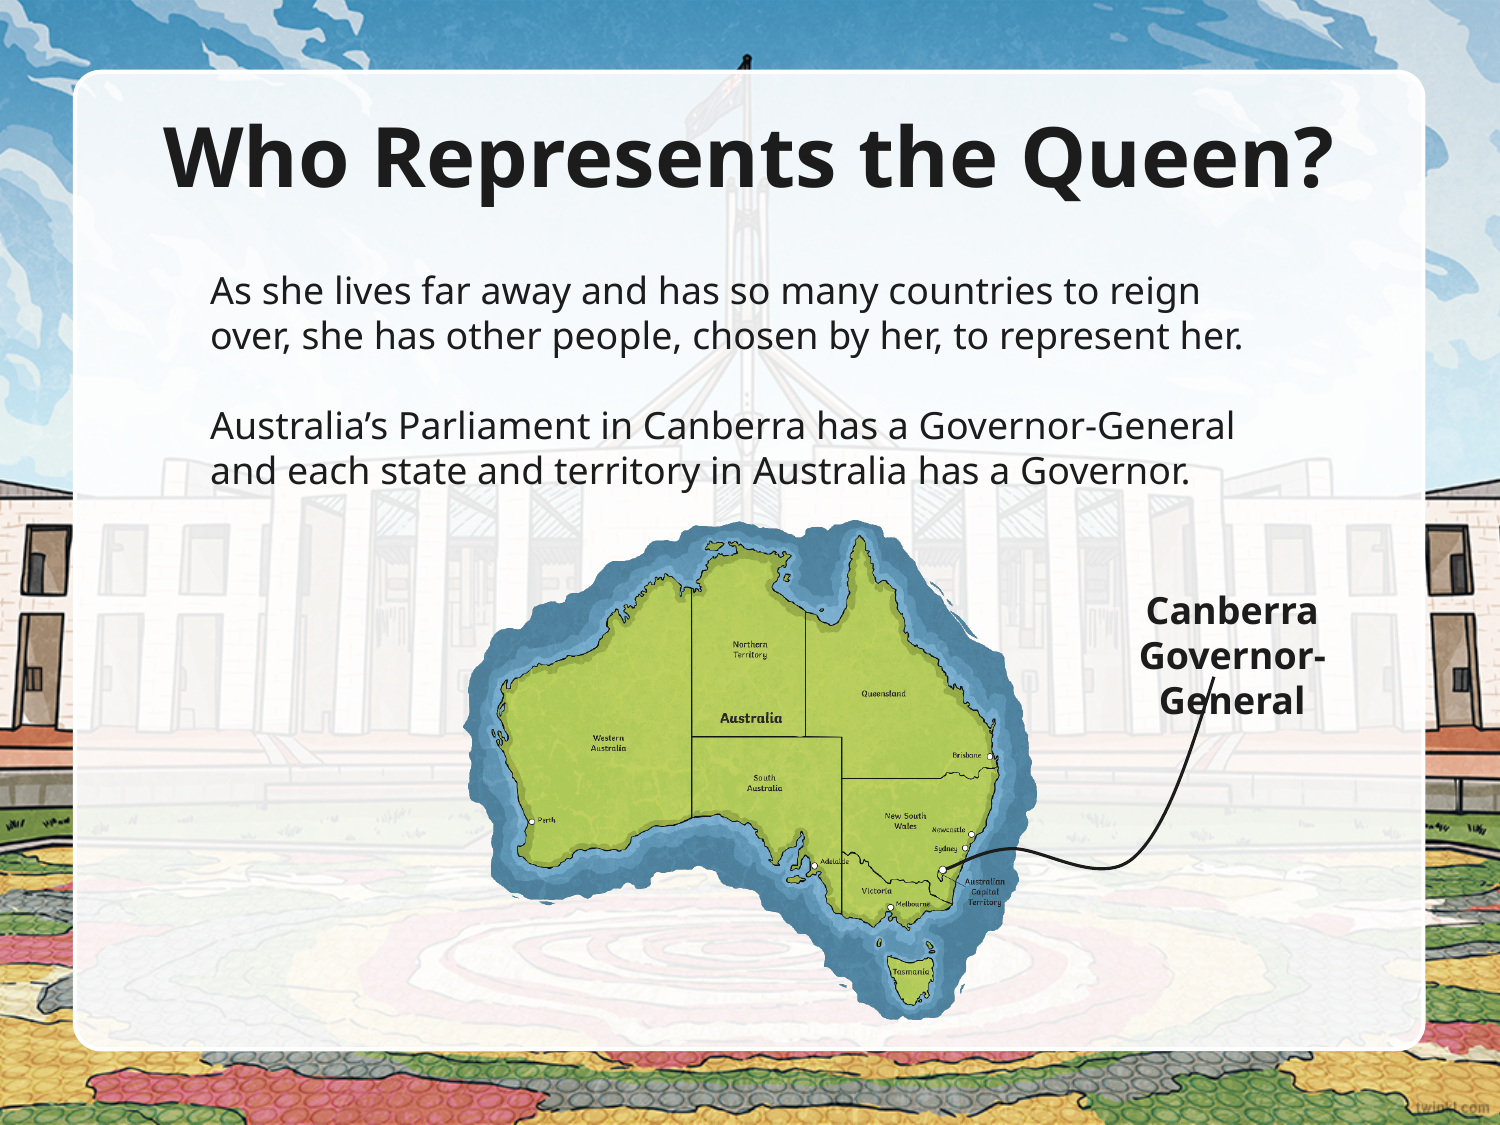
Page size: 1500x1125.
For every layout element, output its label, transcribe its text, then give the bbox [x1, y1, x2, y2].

text_box As she lives far away and has so many countries to reign over, she has other people, chosen by her, to represent her. Australia’s Parliament in Canberra has a Governor-General and each state and territory in Australia has a Governor. [195, 259, 1303, 500]
text_box [1037, 676, 1215, 870]
text_box Canberra Governor-General [1061, 580, 1404, 730]
title Who Represents the Queen? [73, 76, 1426, 244]
picture [0, 0, 1500, 1125]
